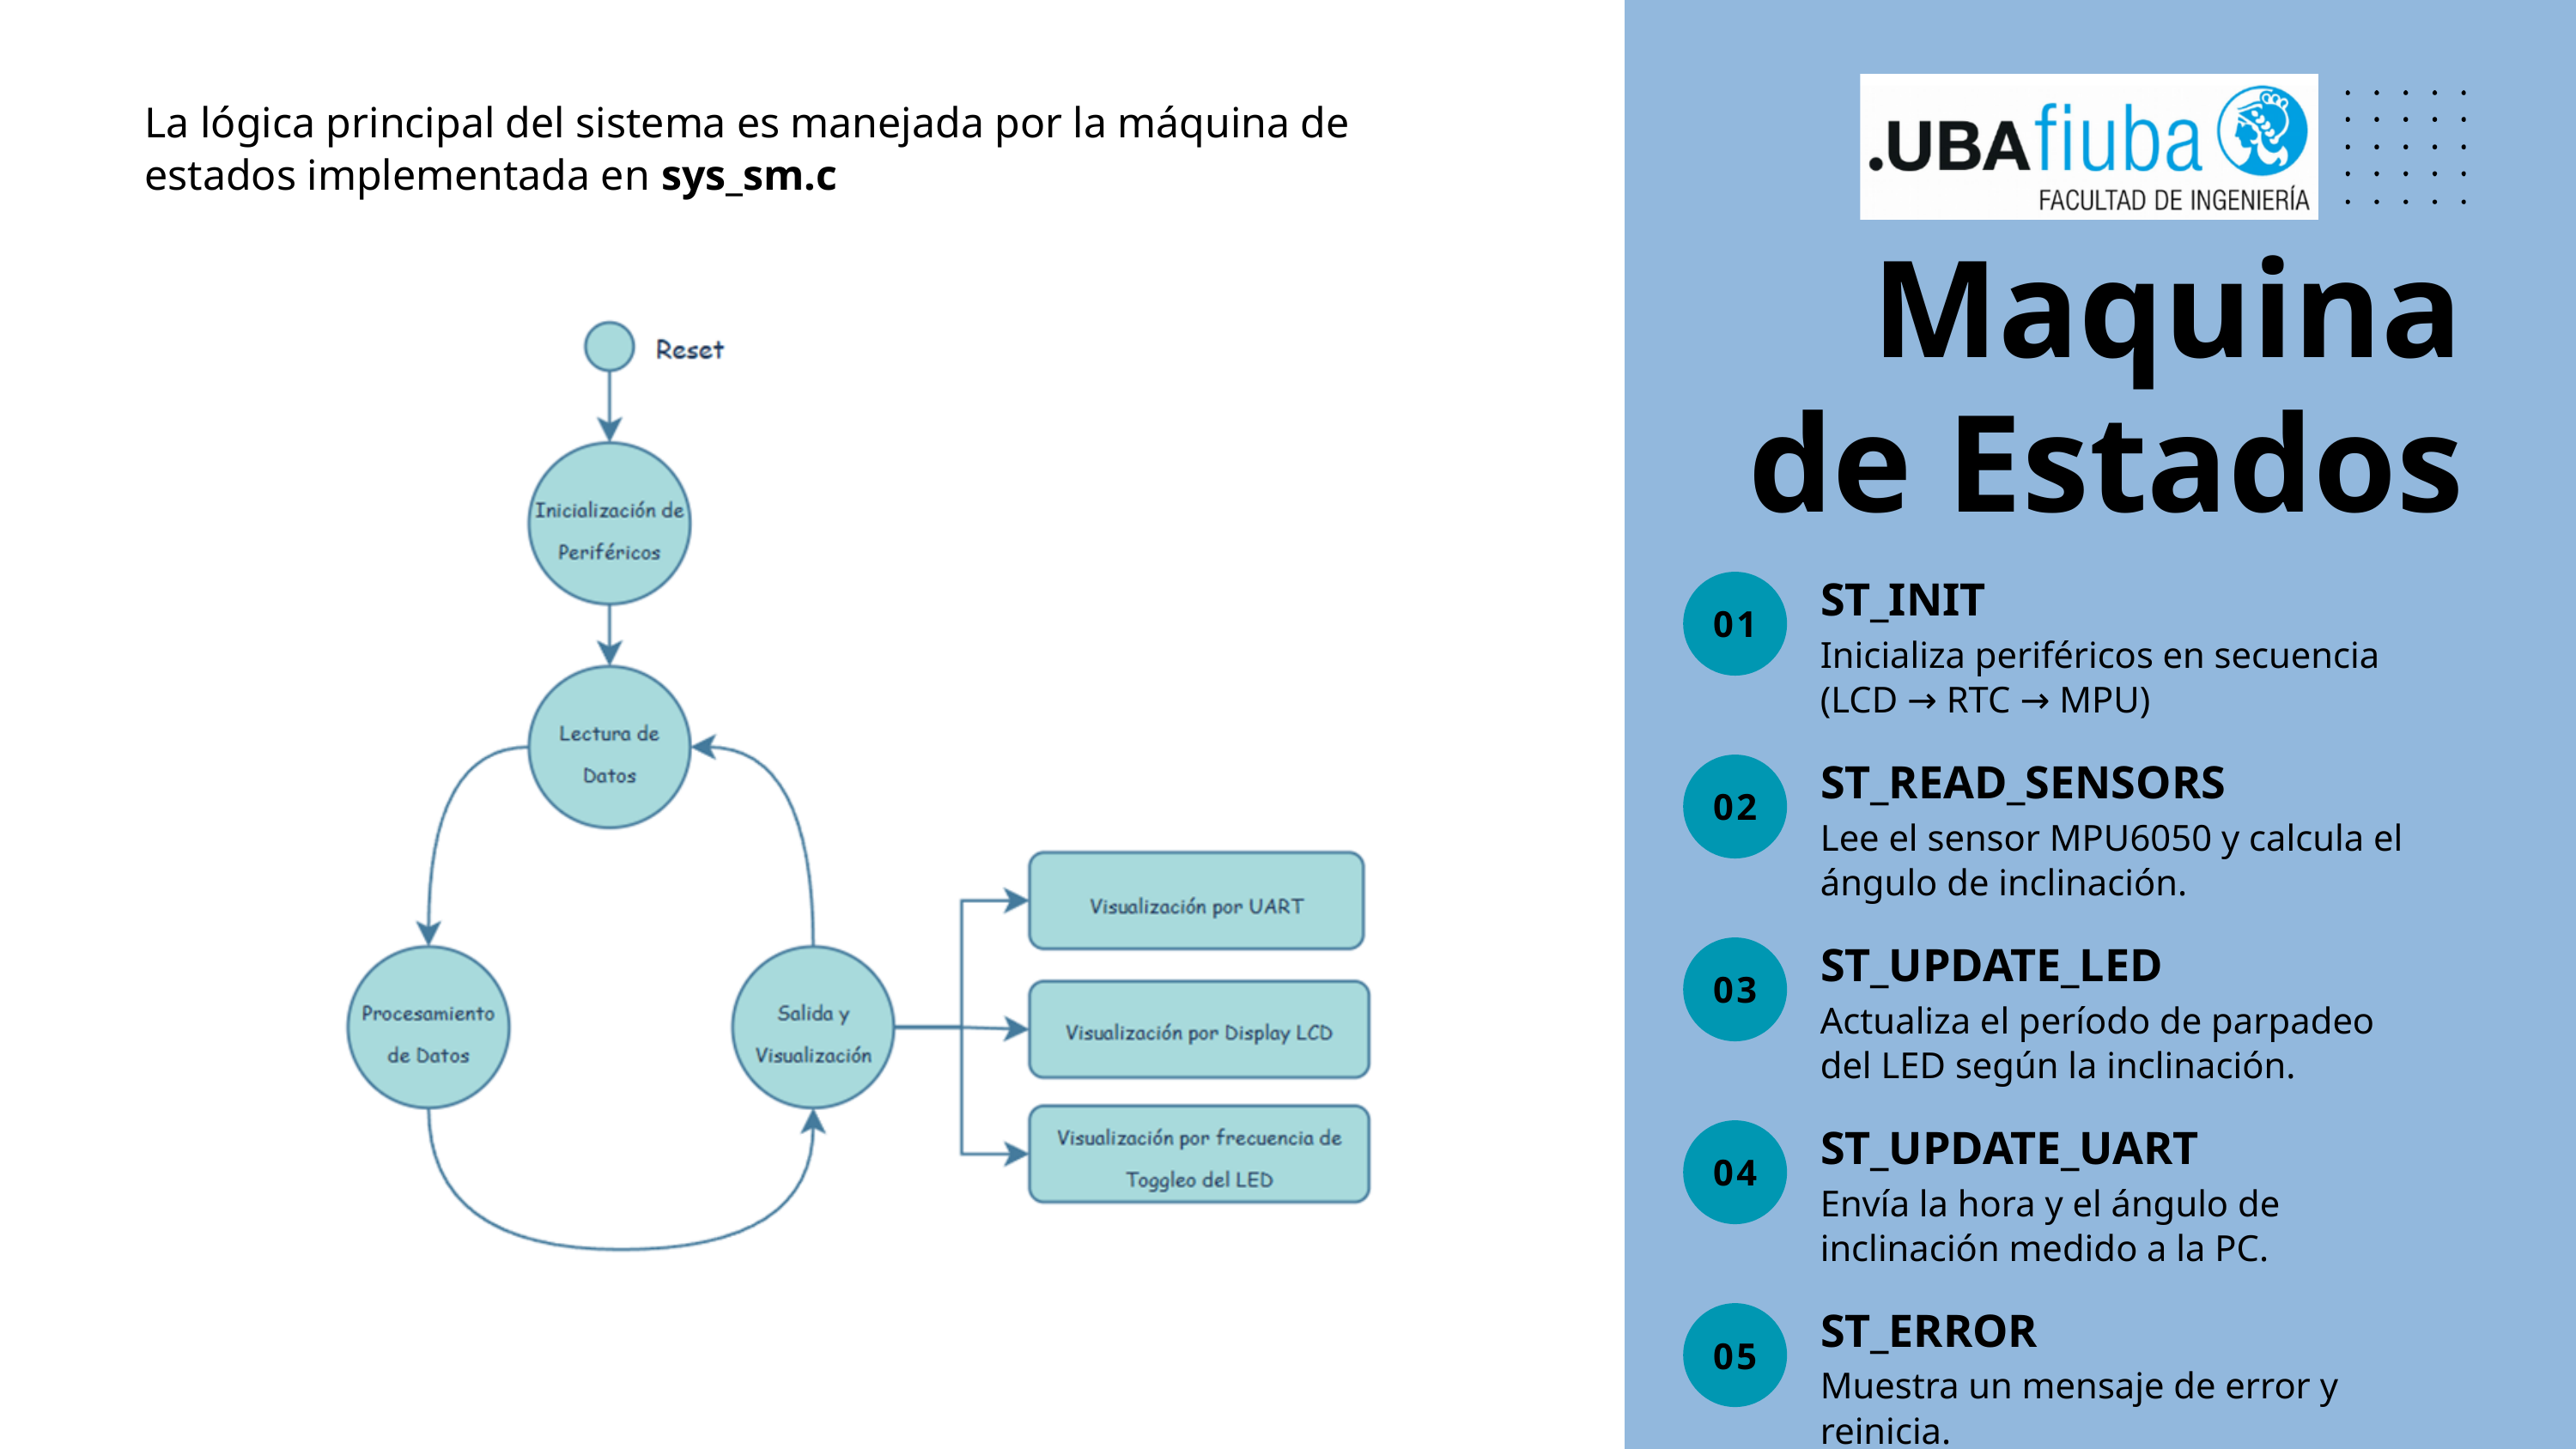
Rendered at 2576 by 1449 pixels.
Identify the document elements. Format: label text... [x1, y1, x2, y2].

text_box La lógica principal del sistema es manejada por la máquina de estados implementada en sys_sm.c [144, 94, 1484, 198]
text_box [1682, 937, 1788, 1042]
text_box [275, 278, 1414, 1284]
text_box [1682, 1302, 1788, 1408]
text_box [1625, 0, 2576, 1449]
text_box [1682, 754, 1788, 859]
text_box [1682, 1119, 1788, 1225]
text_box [1682, 571, 1788, 676]
